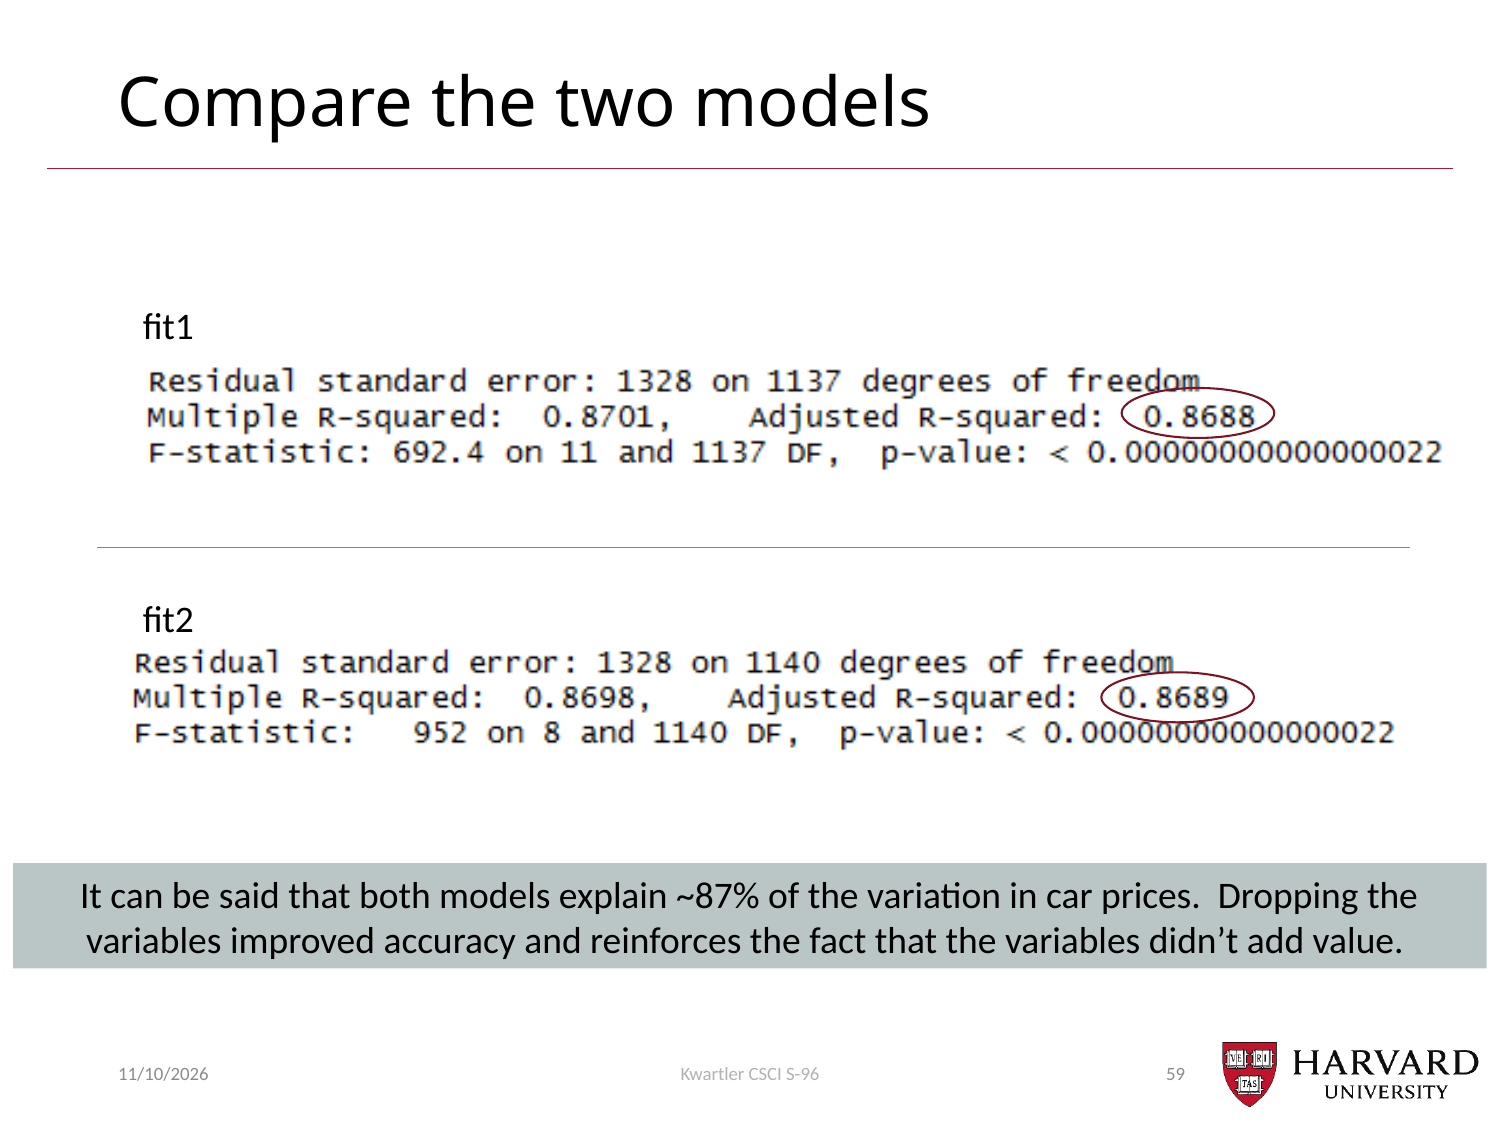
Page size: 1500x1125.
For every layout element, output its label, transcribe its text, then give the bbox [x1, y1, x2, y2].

text_box fit2 [128, 588, 210, 636]
text_box fit1 [128, 294, 210, 355]
picture [1200, 1024, 1500, 1125]
slide_number 59 [1059, 1042, 1200, 1103]
picture [128, 636, 1443, 769]
title Compare the two models [103, 59, 1397, 157]
footer Kwartler CSCI S-96 [496, 1042, 1004, 1103]
text_box It can be said that both models explain ~87% of the variation in car prices. Dropping the variables improved accuracy and reinforces the fact that the variables didn’t add value. [12, 862, 1488, 969]
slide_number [103, 1042, 441, 1103]
picture [135, 359, 1463, 482]
